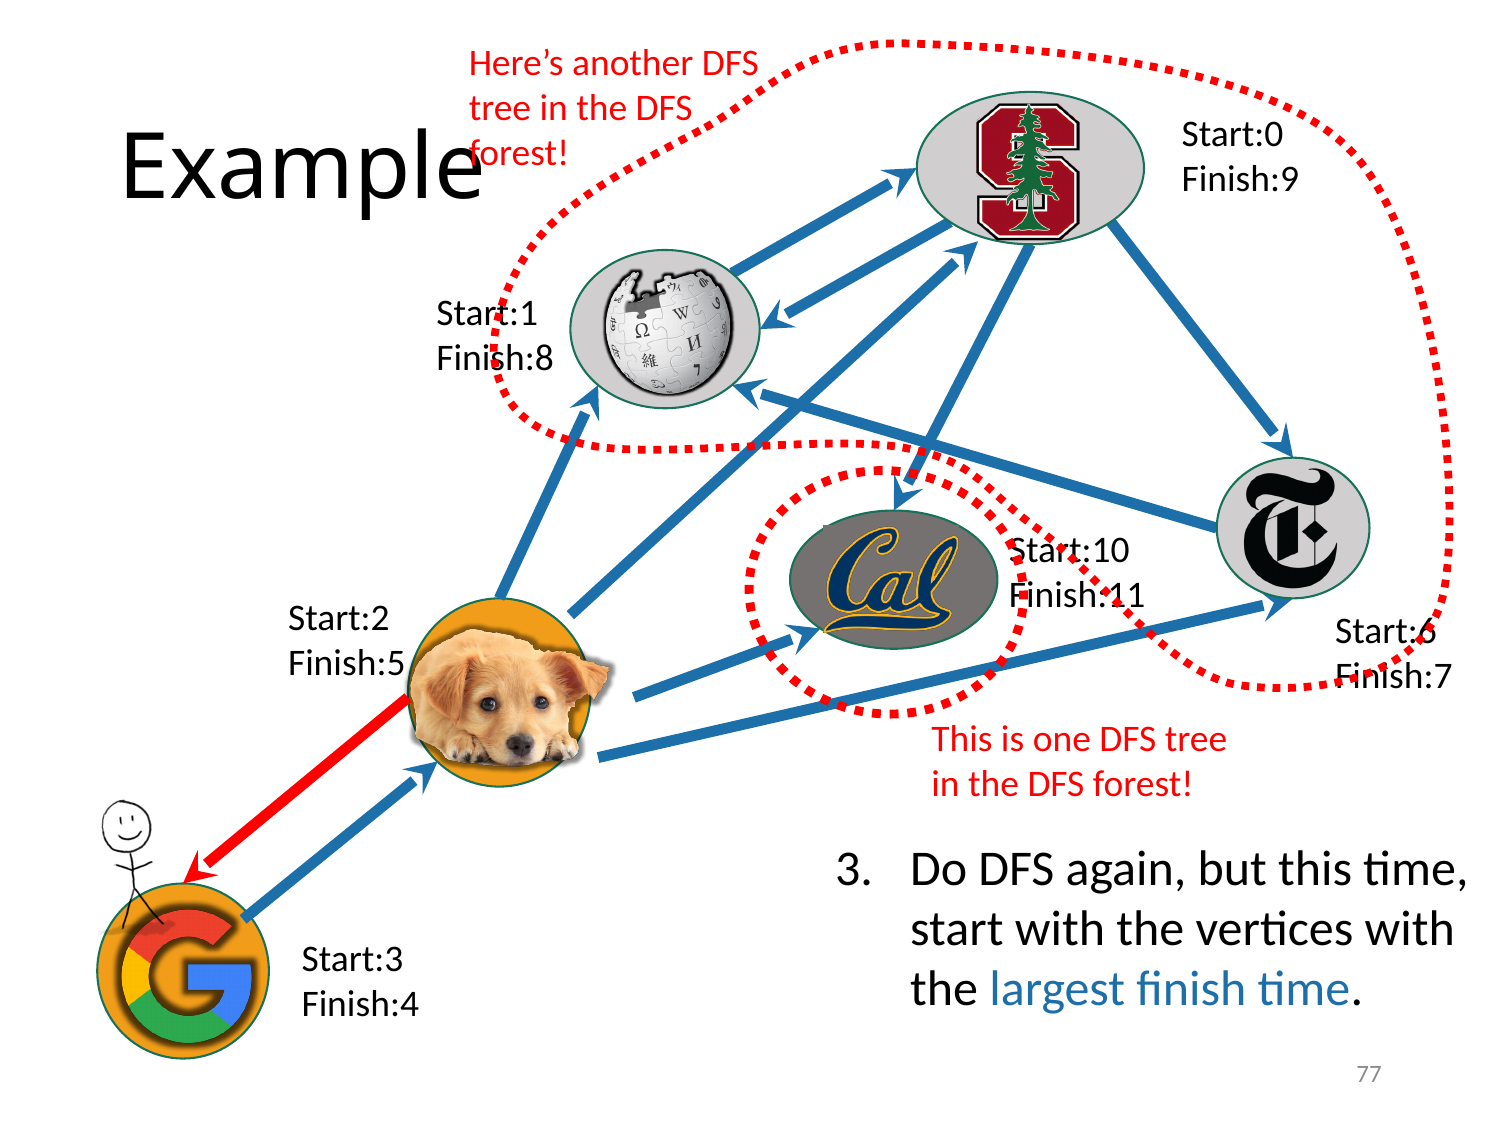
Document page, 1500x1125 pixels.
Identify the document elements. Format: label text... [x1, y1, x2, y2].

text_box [243, 761, 438, 920]
text_box Here’s another DFS tree in the DFS forest! [454, 30, 814, 181]
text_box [916, 91, 1144, 246]
text_box [492, 181, 732, 385]
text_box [570, 241, 979, 385]
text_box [633, 628, 821, 698]
text_box [998, 529, 1025, 598]
text_box Start:3 Finish:4 [286, 926, 474, 1031]
text_box Start:10 Finish:11 [1003, 529, 1110, 598]
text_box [1216, 457, 1370, 599]
text_box Do DFS again, but this time, start with the vertices with the largest finish time. [820, 827, 1500, 1023]
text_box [182, 697, 408, 884]
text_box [790, 510, 998, 649]
slide_number 77 [1059, 1042, 1397, 1103]
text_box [759, 221, 916, 241]
title Example [1121, 59, 1397, 220]
text_box Start:6 Finish:7 [1320, 598, 1500, 703]
text_box Start:0 Finish:9 [1277, 101, 1354, 152]
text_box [570, 249, 760, 409]
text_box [732, 385, 1217, 529]
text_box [369, 598, 634, 797]
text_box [979, 246, 1031, 385]
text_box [97, 884, 269, 1059]
text_box Start:1 Finish:8 [421, 280, 510, 386]
text_box [814, 42, 1451, 689]
title Example [103, 59, 604, 278]
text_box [1110, 221, 1294, 457]
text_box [570, 409, 790, 616]
text_box This is one DFS tree in the DFS forest! [916, 758, 1277, 812]
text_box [732, 168, 916, 241]
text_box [499, 385, 599, 599]
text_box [598, 598, 1294, 758]
text_box Start:2 Finish:5 [273, 585, 461, 691]
picture [70, 787, 184, 949]
